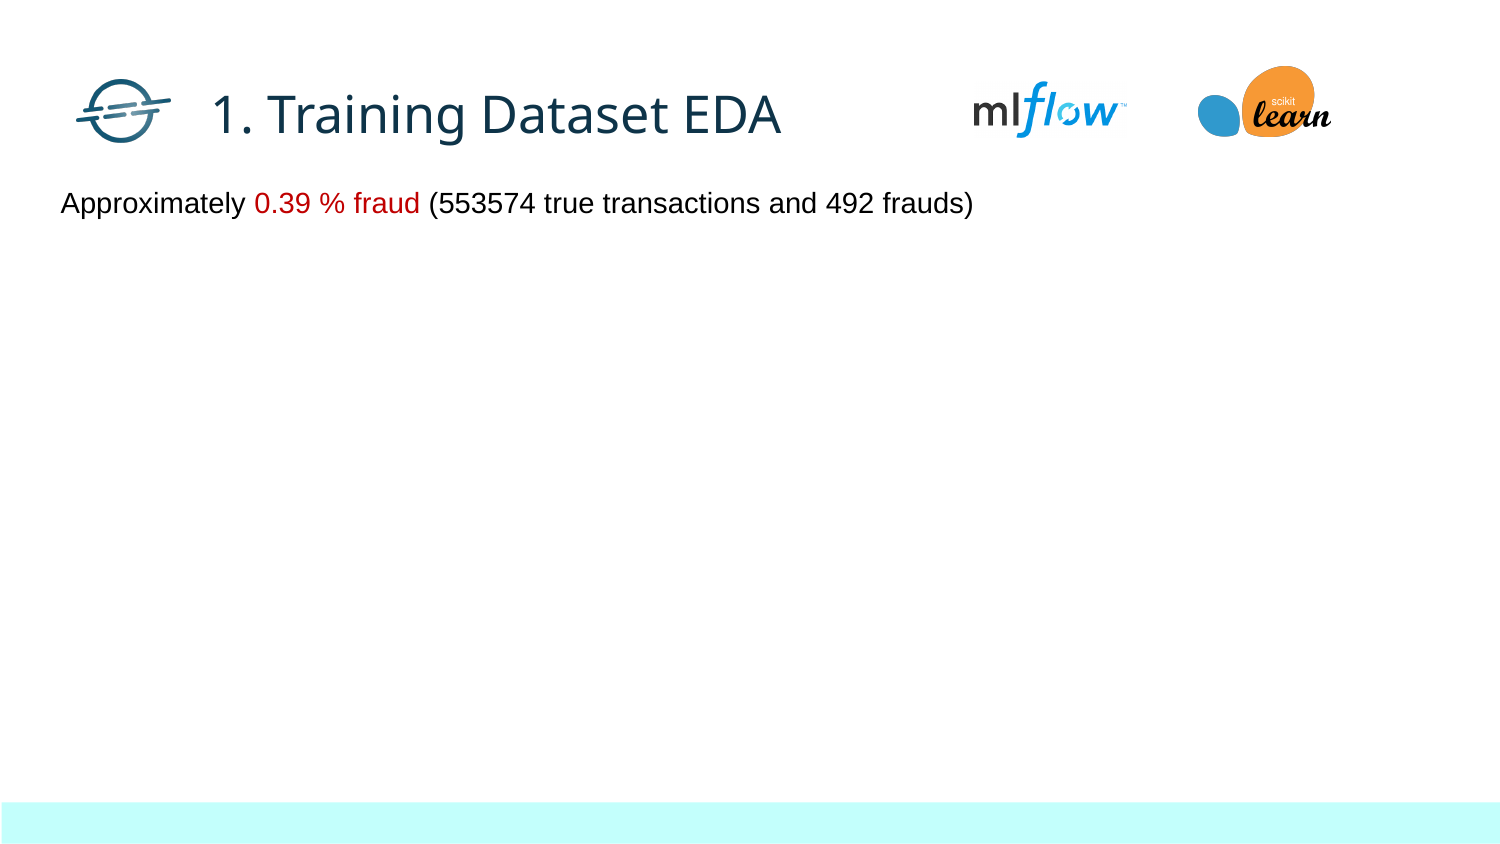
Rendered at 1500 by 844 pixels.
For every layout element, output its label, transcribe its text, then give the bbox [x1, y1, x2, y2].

picture [1024, 81, 1127, 138]
picture [1198, 65, 1331, 138]
picture [75, 78, 171, 143]
picture [974, 81, 1042, 138]
text_box [1, 802, 1500, 844]
title 1. Training Dataset EDA [195, 66, 1068, 154]
text_box Approximately 0.39 % fraud (553574 true transactions and 492 frauds) [45, 176, 990, 262]
